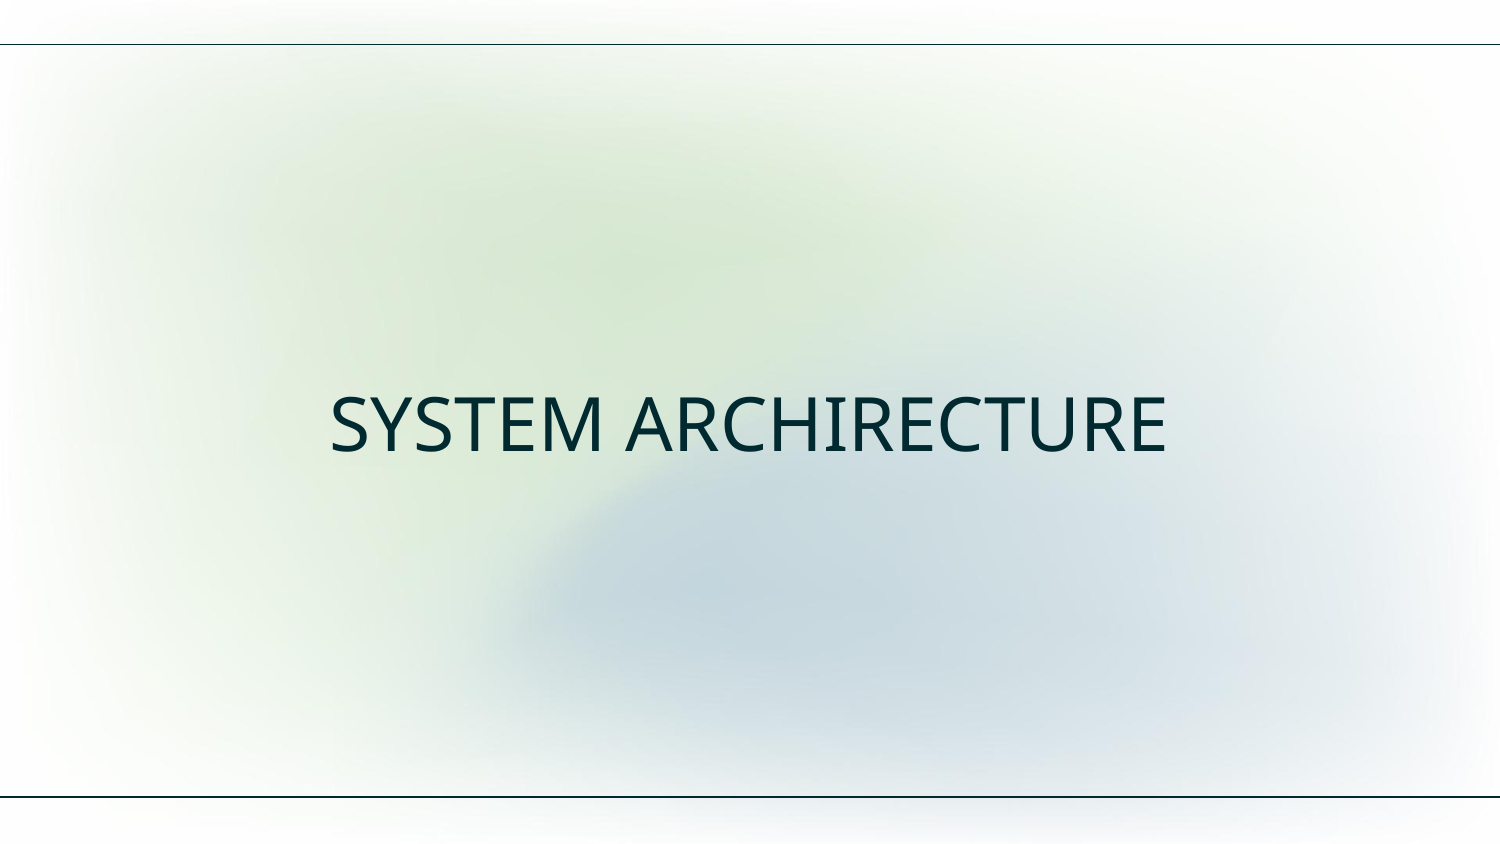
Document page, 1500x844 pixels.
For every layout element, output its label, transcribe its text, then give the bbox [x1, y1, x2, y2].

picture [0, 798, 1500, 844]
title SYSTEM ARCHIRECTURE [268, 231, 1232, 613]
picture [0, 45, 1500, 796]
picture [0, 0, 1500, 44]
